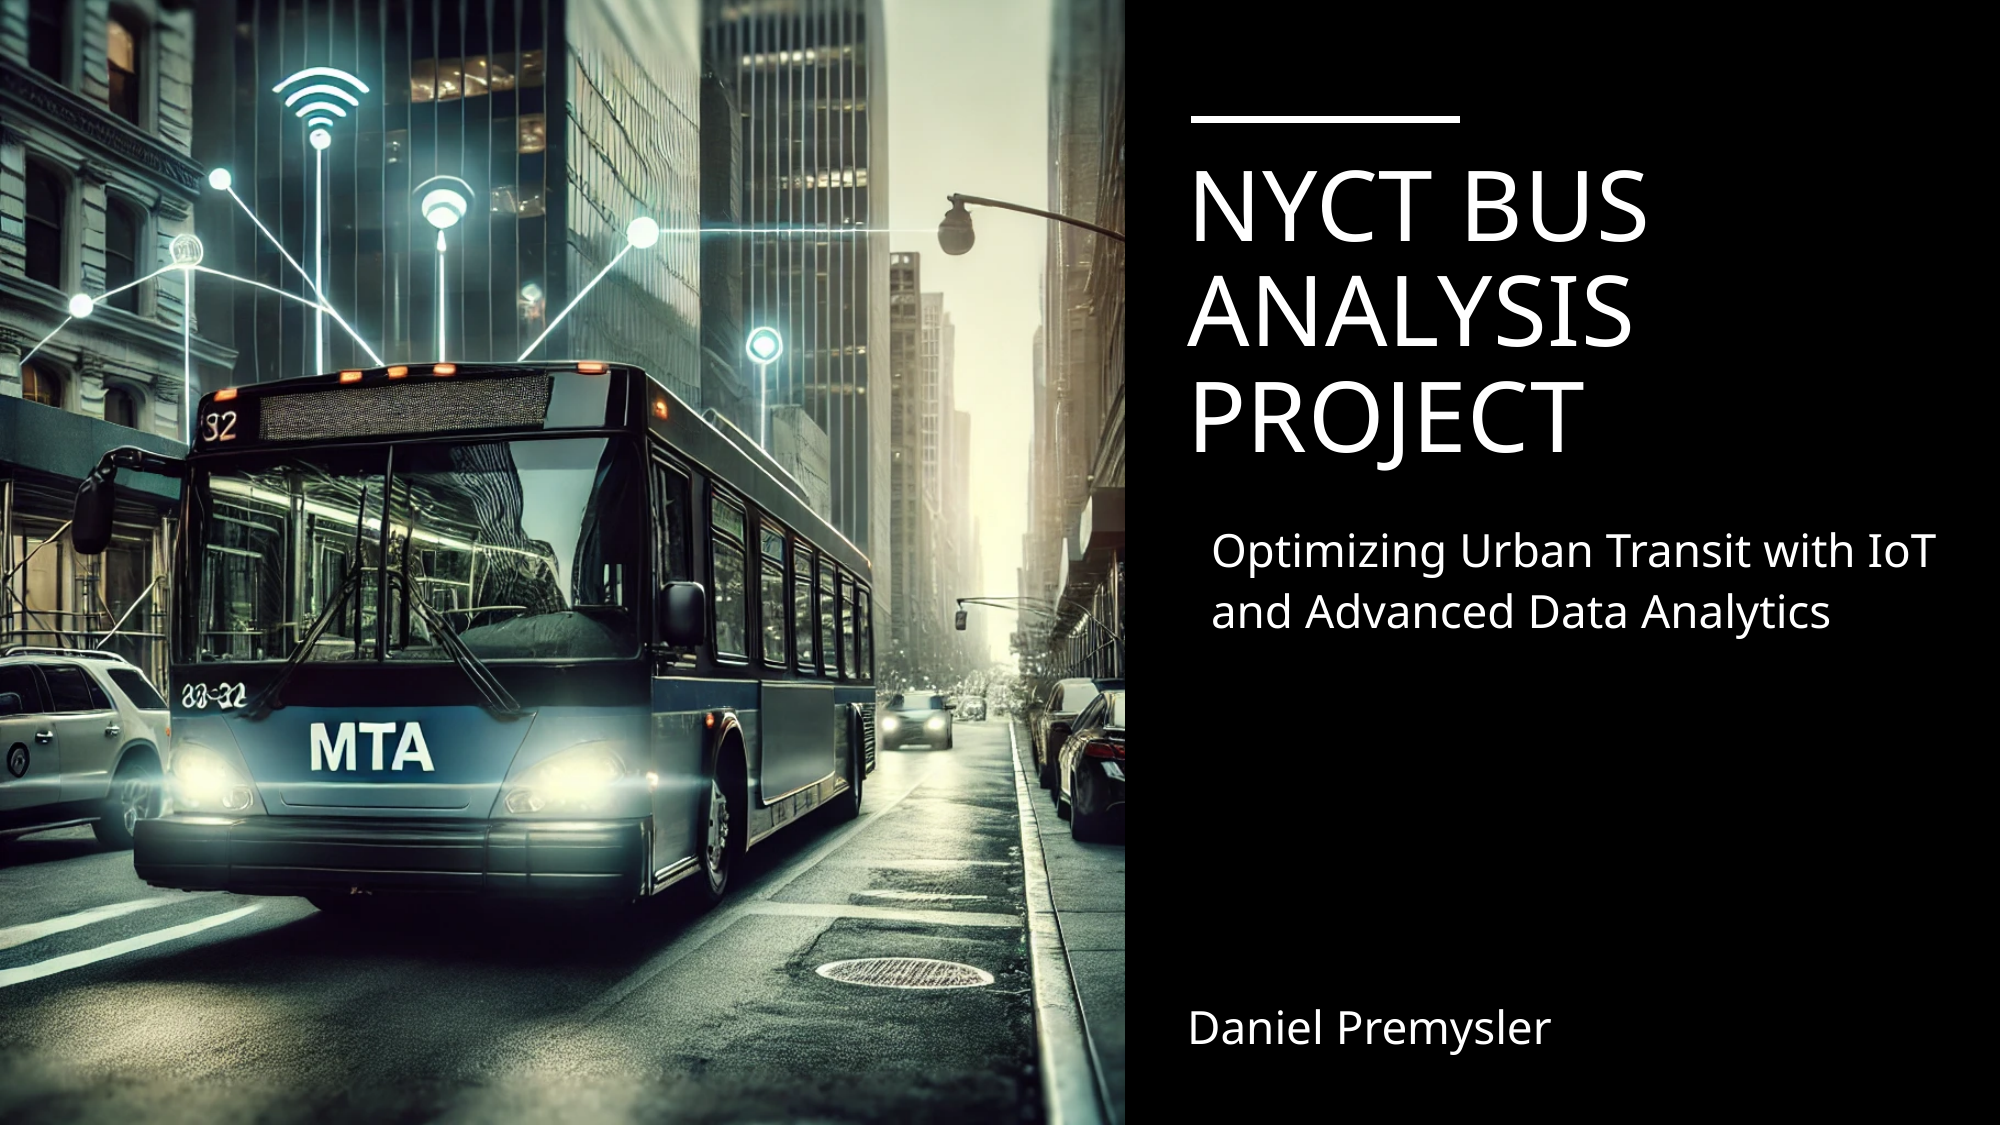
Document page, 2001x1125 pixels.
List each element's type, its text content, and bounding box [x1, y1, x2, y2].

text_box Optimizing Urban Transit with IoT and Advanced Data Analytics [1196, 480, 1976, 645]
picture [0, 0, 1125, 1125]
text_box [1125, 0, 2000, 1125]
text_box Daniel Premysler [1172, 896, 1953, 1062]
title NYCT Bus Analysis Project [1172, 149, 1953, 834]
